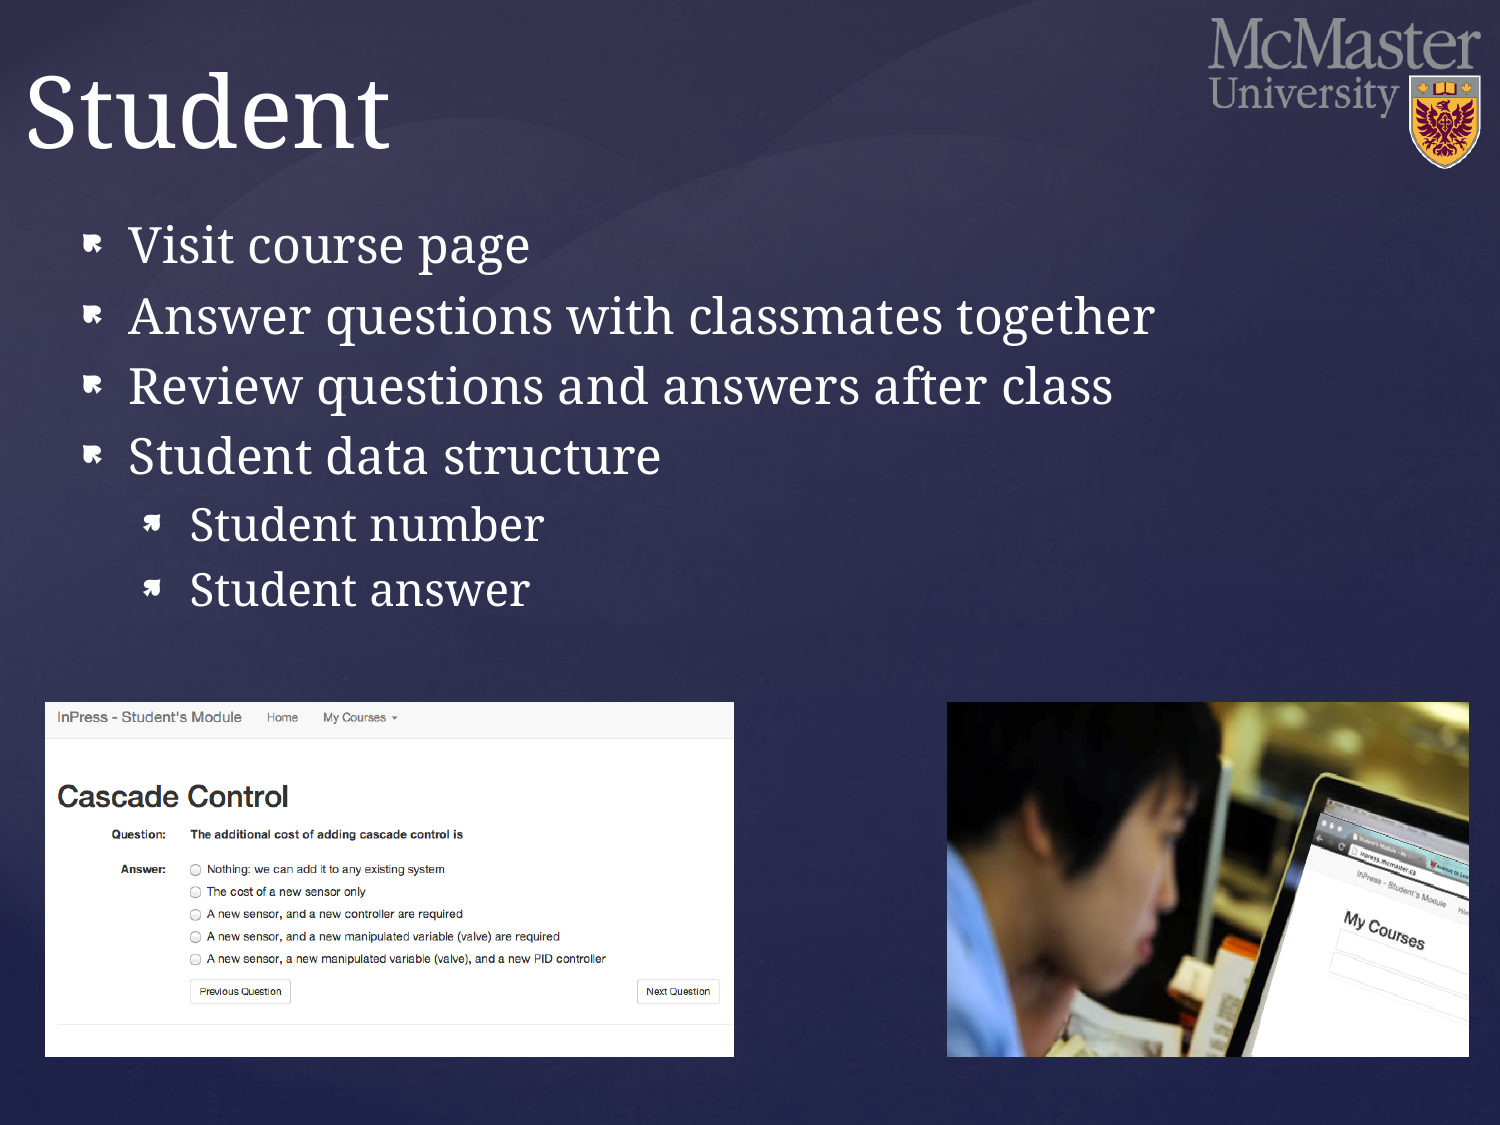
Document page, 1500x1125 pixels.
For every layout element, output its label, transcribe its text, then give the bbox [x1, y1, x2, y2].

title Student [24, 18, 1202, 170]
list Visit course page Answer questions with classmates together Review questions and answers after class Student data structure Student number Student answer [69, 170, 1209, 716]
picture [1207, 18, 1481, 170]
picture [0, 417, 1500, 1125]
